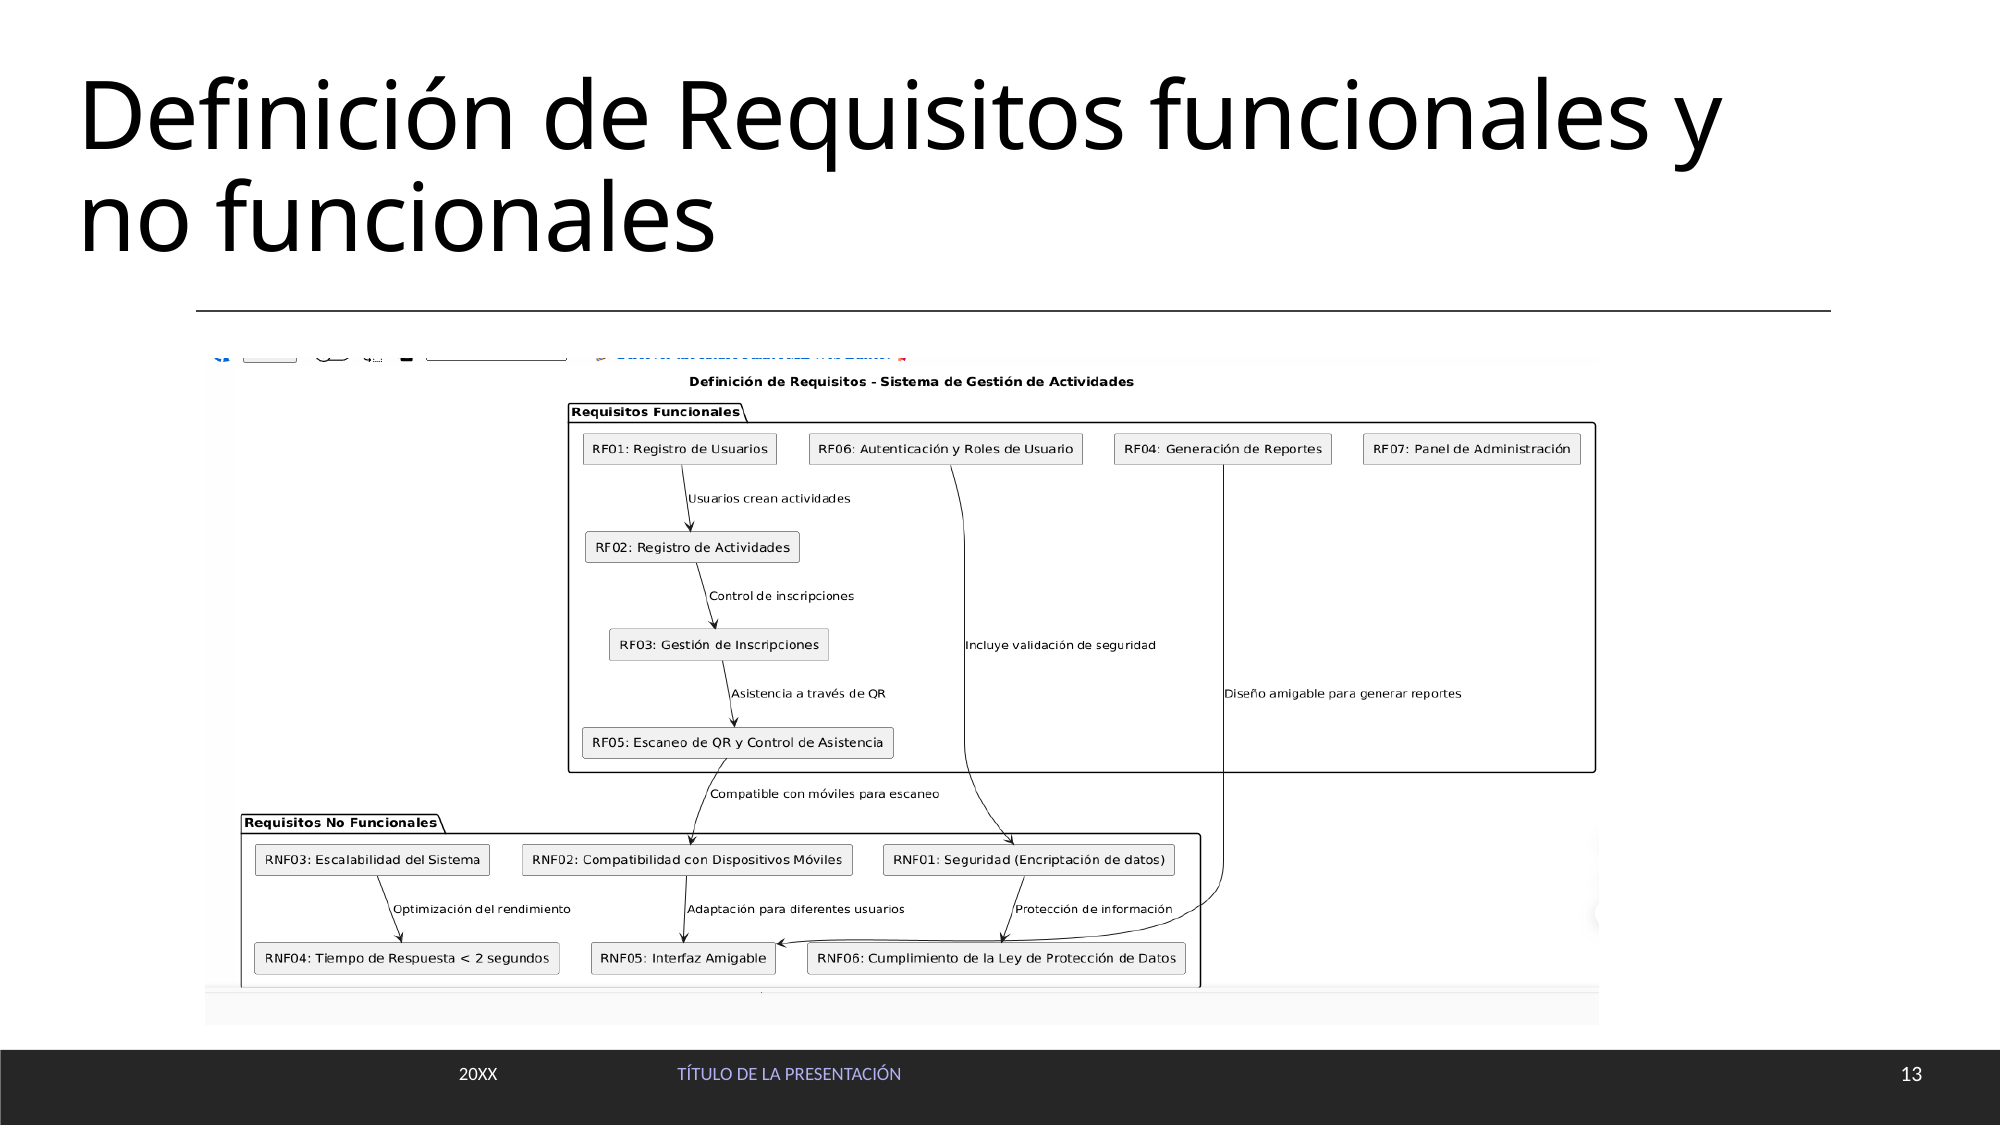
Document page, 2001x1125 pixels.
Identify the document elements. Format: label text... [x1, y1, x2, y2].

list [204, 358, 1599, 1026]
title Definición de Requisitos funcionales y no funcionales [62, 59, 1809, 283]
footer Título de la presentación [662, 1042, 1338, 1103]
slide_number 13 [1757, 1042, 1938, 1103]
slide_number 20XX [62, 1042, 513, 1103]
